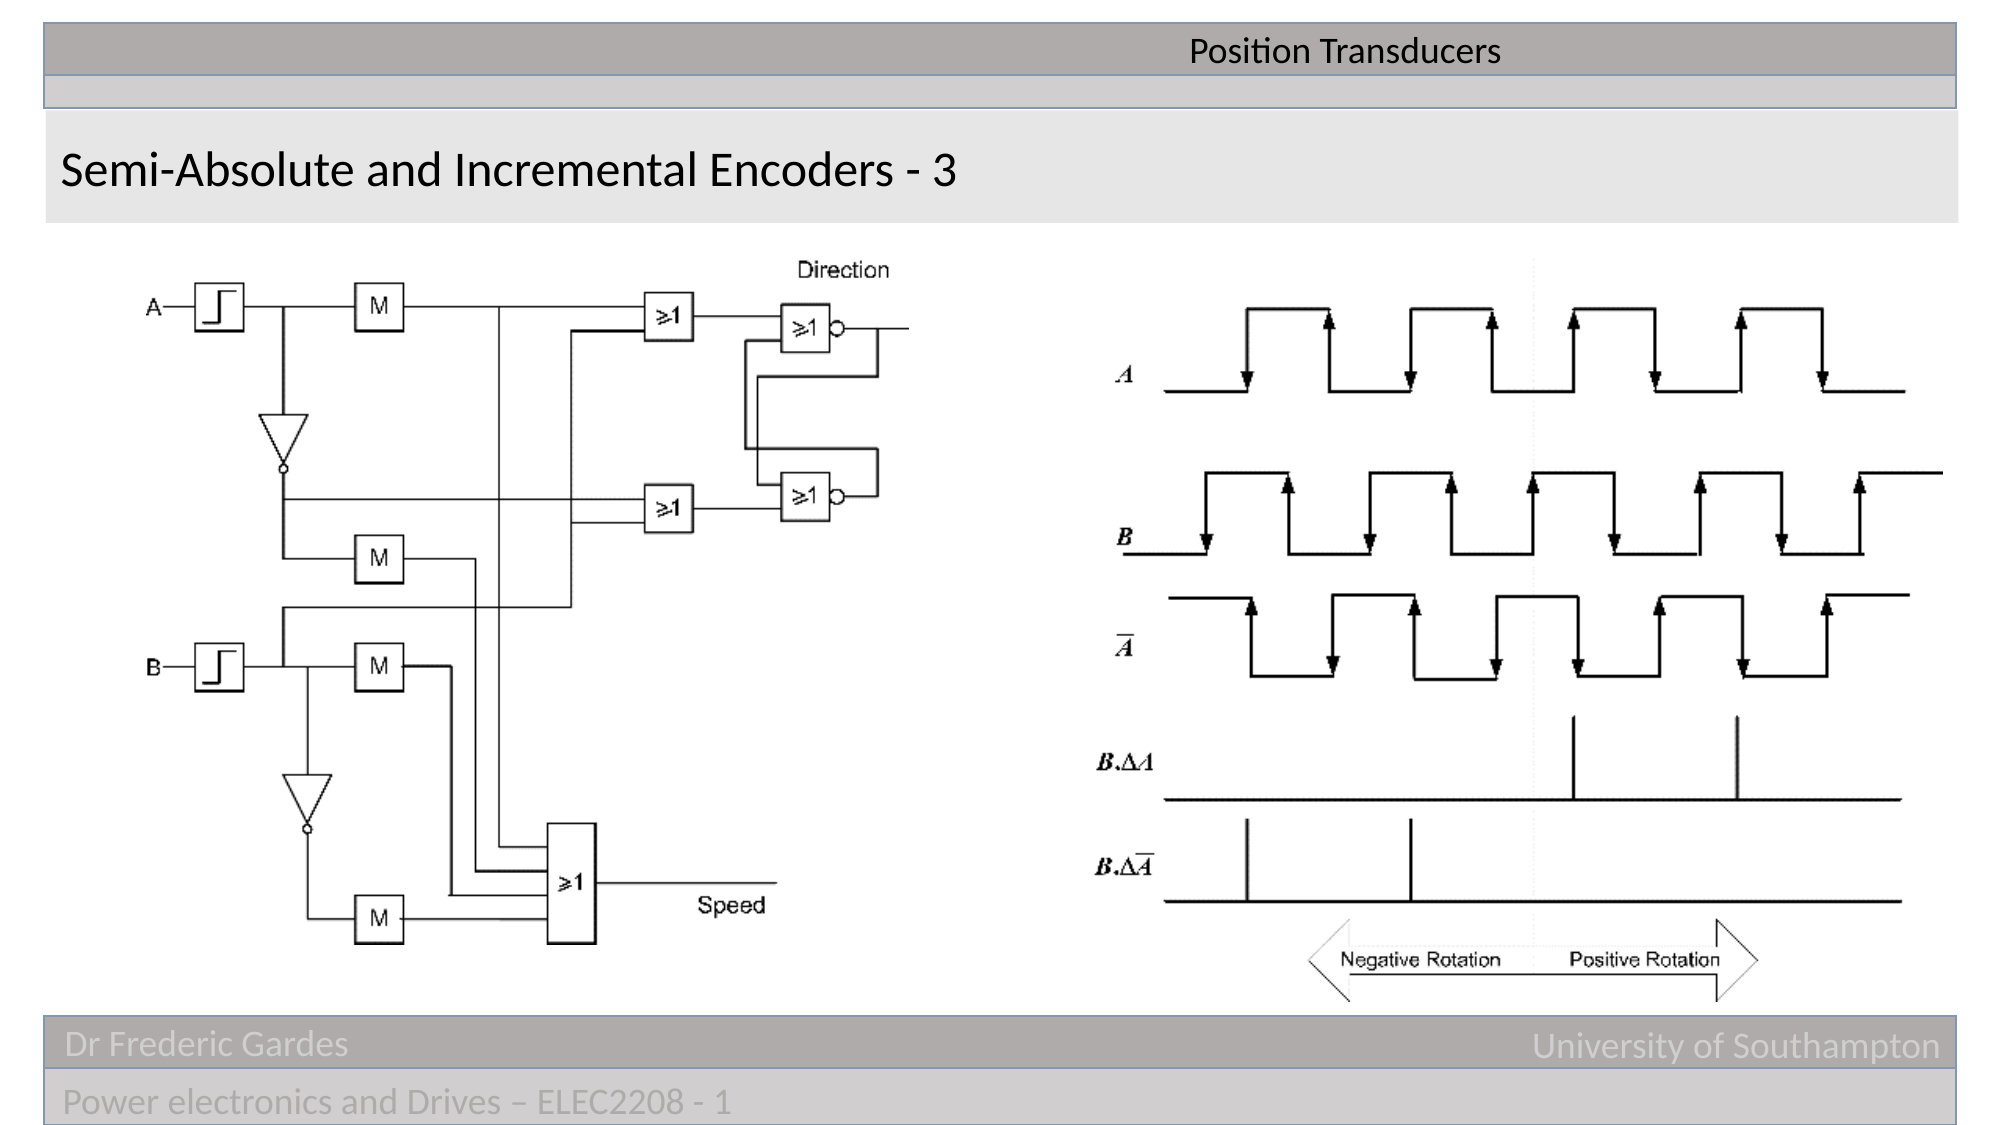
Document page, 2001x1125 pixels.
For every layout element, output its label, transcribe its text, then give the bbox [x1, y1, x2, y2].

picture [1092, 248, 1943, 1002]
picture [146, 254, 909, 945]
text_box Position Transducers [1174, 18, 1517, 79]
text_box Semi-Absolute and Incremental Encoders - 3 [45, 109, 1959, 224]
